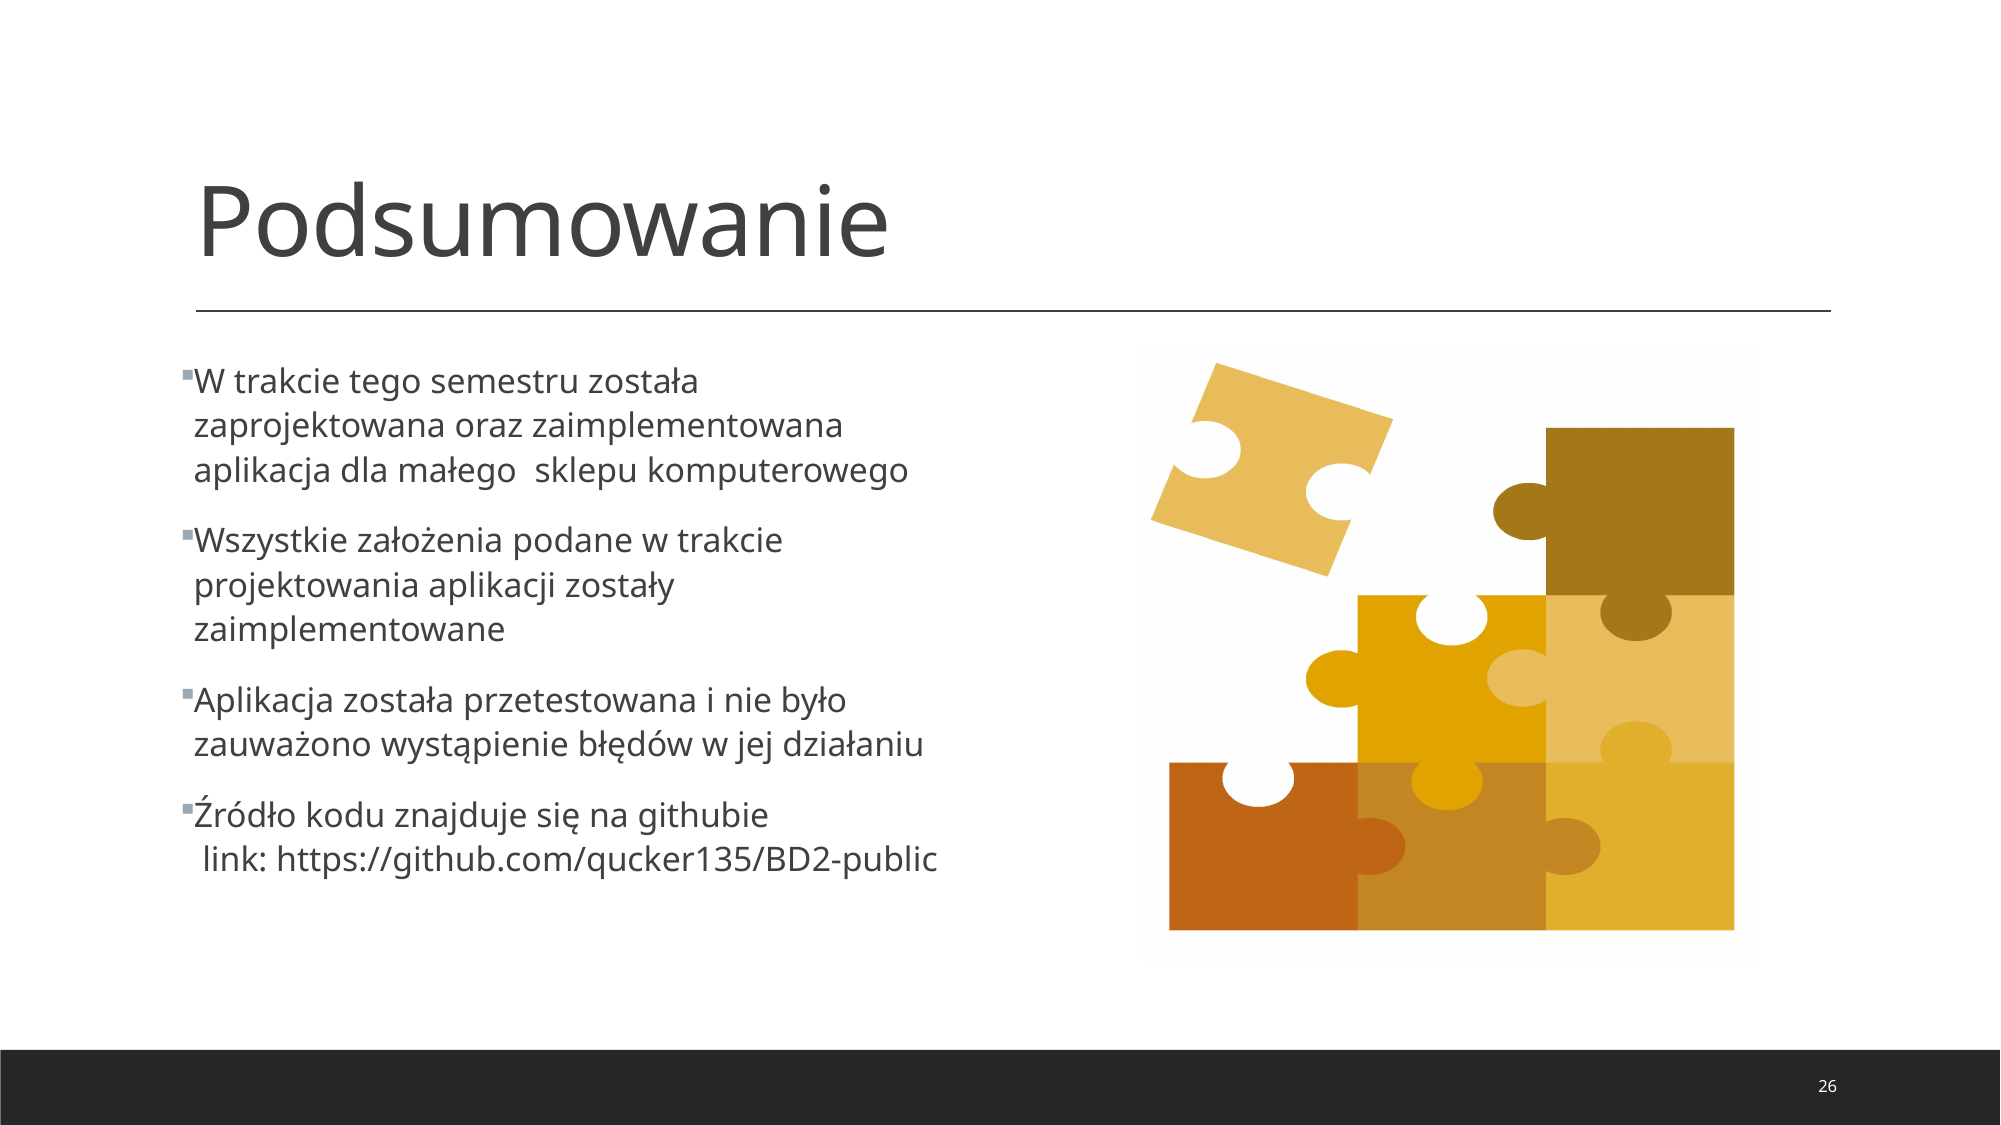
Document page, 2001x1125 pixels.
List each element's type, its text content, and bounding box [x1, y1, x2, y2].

slide_number 26 [1803, 1057, 1932, 1118]
list W trakcie tego semestru została zaprojektowana oraz zaimplementowana aplikacja dla małego sklepu komputerowego Wszystkie założenia podane w trakcie projektowania aplikacji zostały zaimplementowane Aplikacja została przetestowana i nie było zauważono wystąpienie błędów w jej działaniu Źródło kodu znajduje się na githubie link: https://github.com/qucker135/BD2-public [180, 347, 942, 963]
title Podsumowanie [180, 47, 1830, 285]
picture [1141, 347, 1758, 964]
